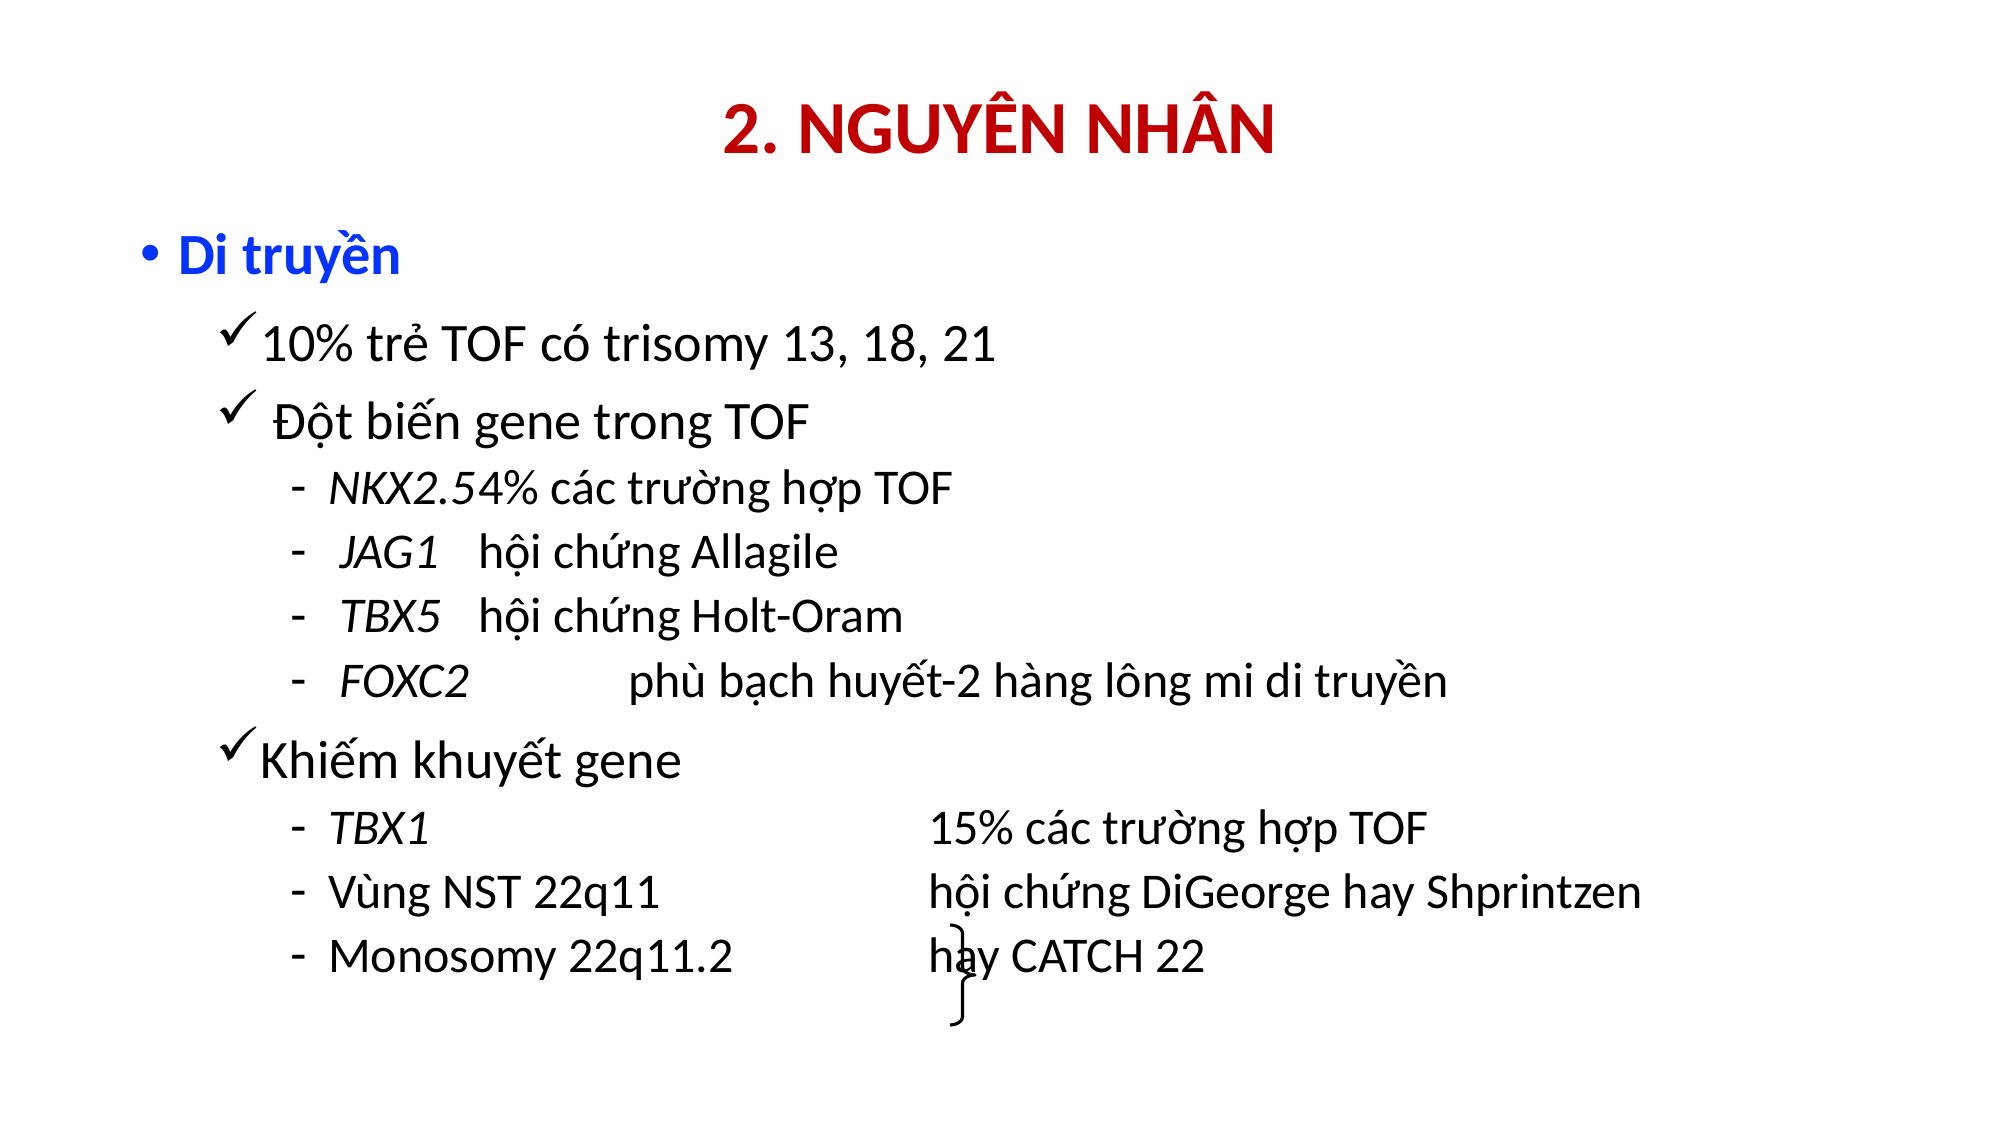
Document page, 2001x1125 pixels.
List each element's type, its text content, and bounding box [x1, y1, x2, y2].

text_box [950, 924, 976, 1025]
title 2. NGUYÊN NHÂN [137, 59, 1863, 200]
list Di truyền 10% trẻ TOF có trisomy 13, 18, 21 Đột biến gene trong TOF NKX2.5 4% các trường hợp TOF JAG1 hội chứng Allagile TBX5 hội chứng Holt-Oram FOXC2 phù bạch huyết-2 hàng lông mi di truyền Khiếm khuyết gene TBX1 15% các trường hợp TOF Vùng NST 22q11 hội chứng DiGeorge hay Shprintzen Monosomy 22q11.2 hay CATCH 22 [125, 217, 1875, 1059]
